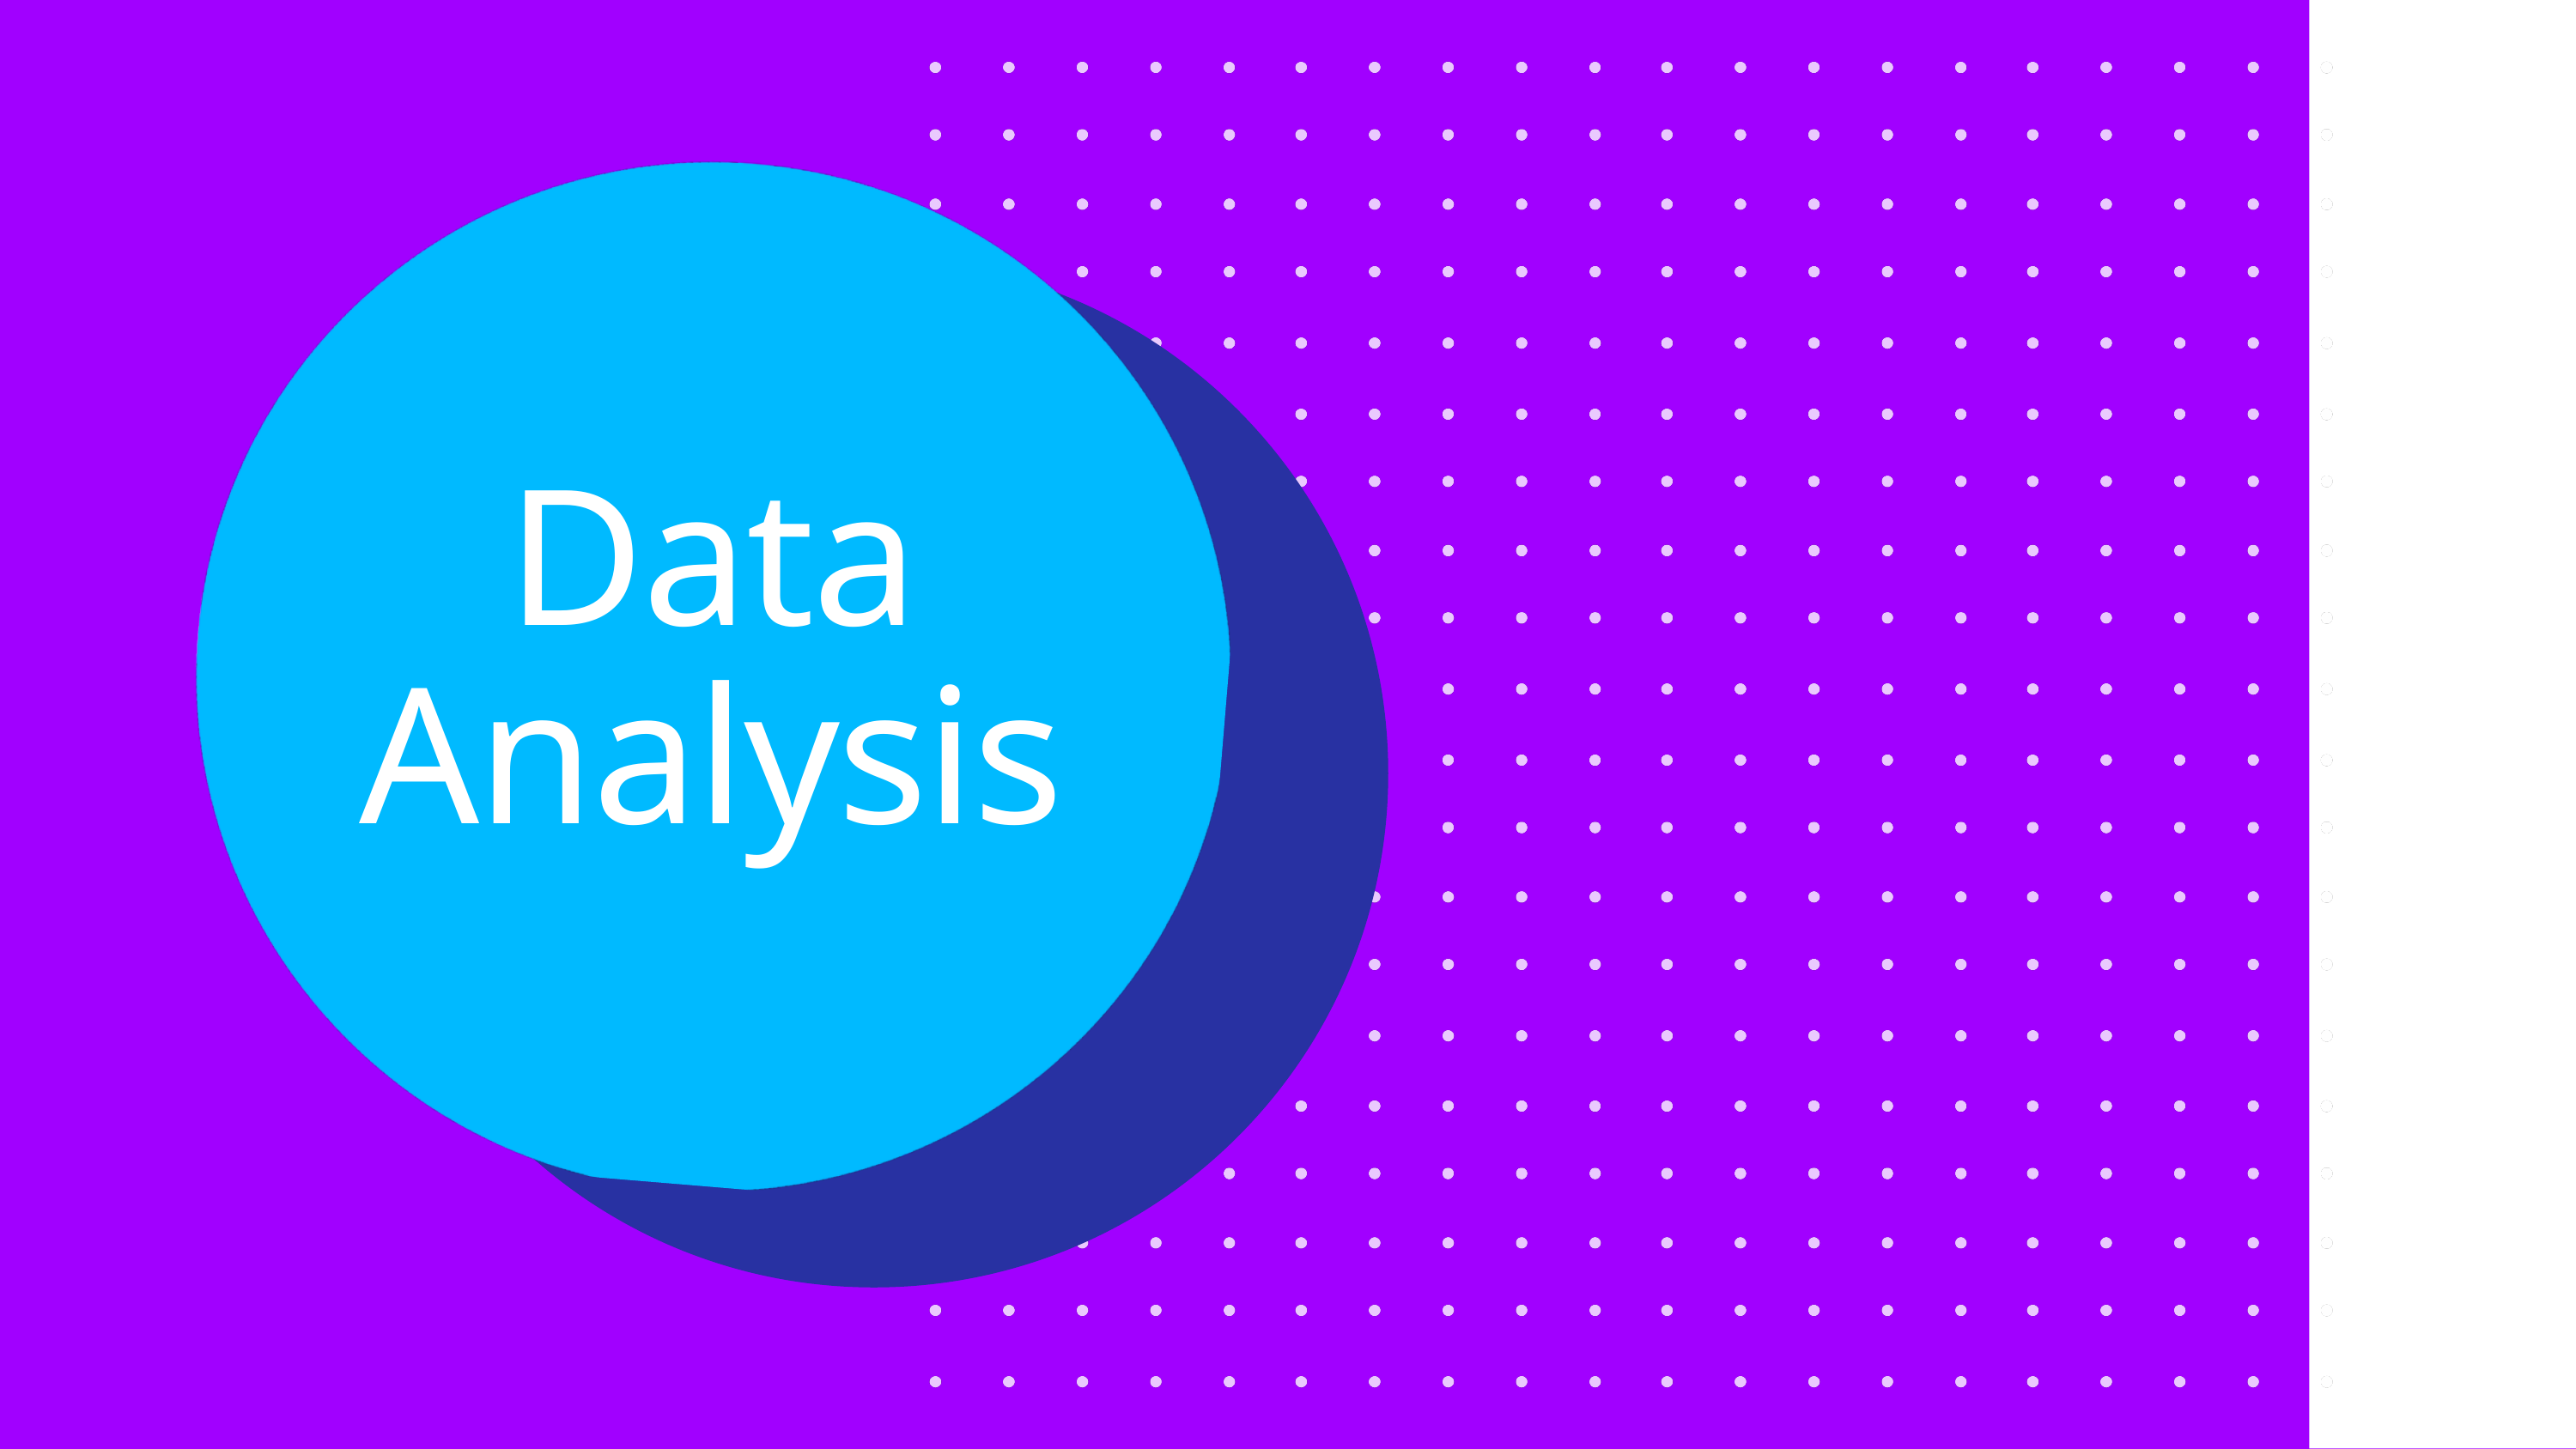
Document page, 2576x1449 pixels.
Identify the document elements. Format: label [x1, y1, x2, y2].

text_box [155, 115, 1388, 1288]
text_box [2309, 0, 2576, 1449]
text_box [921, 57, 2337, 1392]
